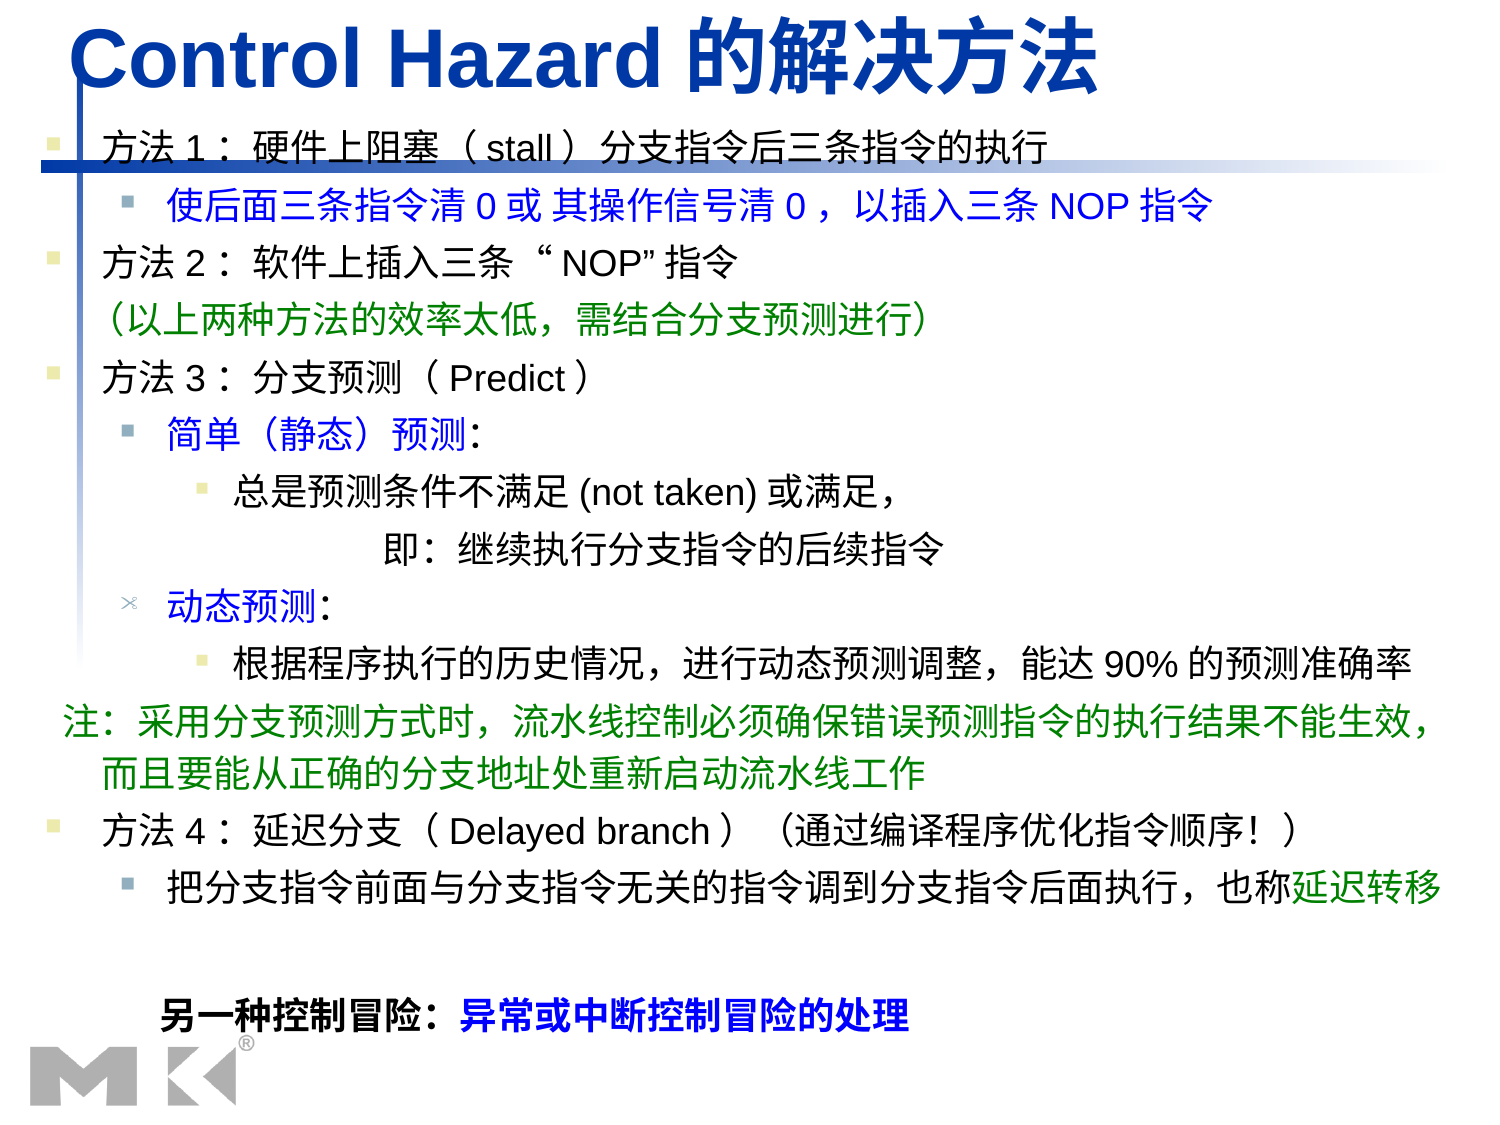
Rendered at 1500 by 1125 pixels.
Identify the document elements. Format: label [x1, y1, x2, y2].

text_box [77, 984, 992, 1045]
picture [29, 1071, 255, 1106]
title [52, 0, 1409, 109]
list [29, 109, 1490, 1071]
